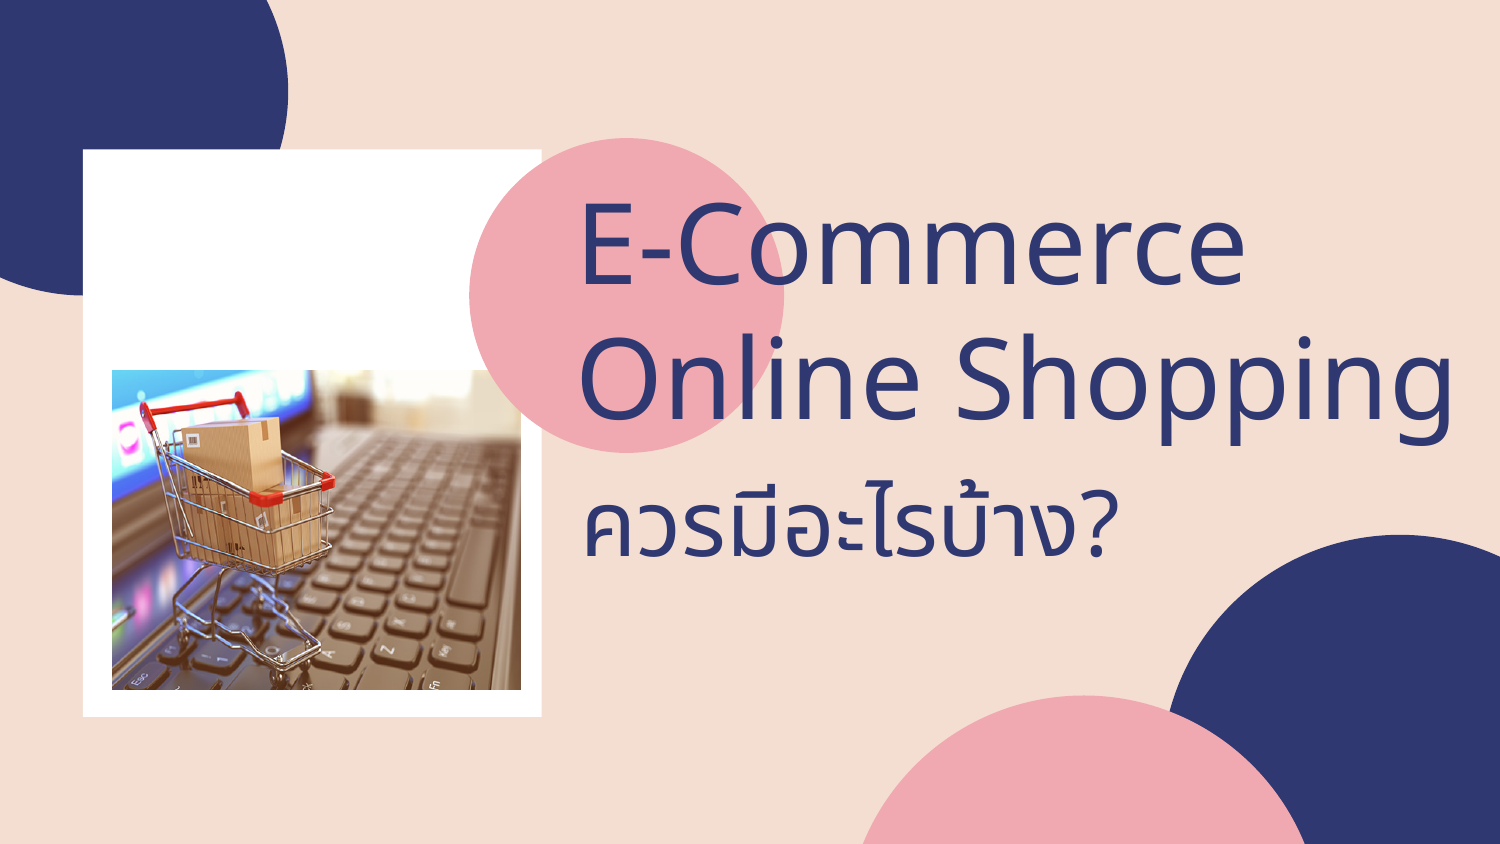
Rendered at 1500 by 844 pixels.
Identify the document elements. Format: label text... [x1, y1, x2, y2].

text_box [591, 450, 662, 454]
text_box [0, 0, 290, 297]
text_box [1169, 533, 1500, 844]
text_box [861, 694, 1306, 844]
text_box [542, 137, 717, 440]
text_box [82, 149, 542, 717]
text_box ควรมีอะไรบ้าง? [565, 457, 1334, 582]
text_box E-Commerce Online Shopping [561, 165, 1500, 450]
